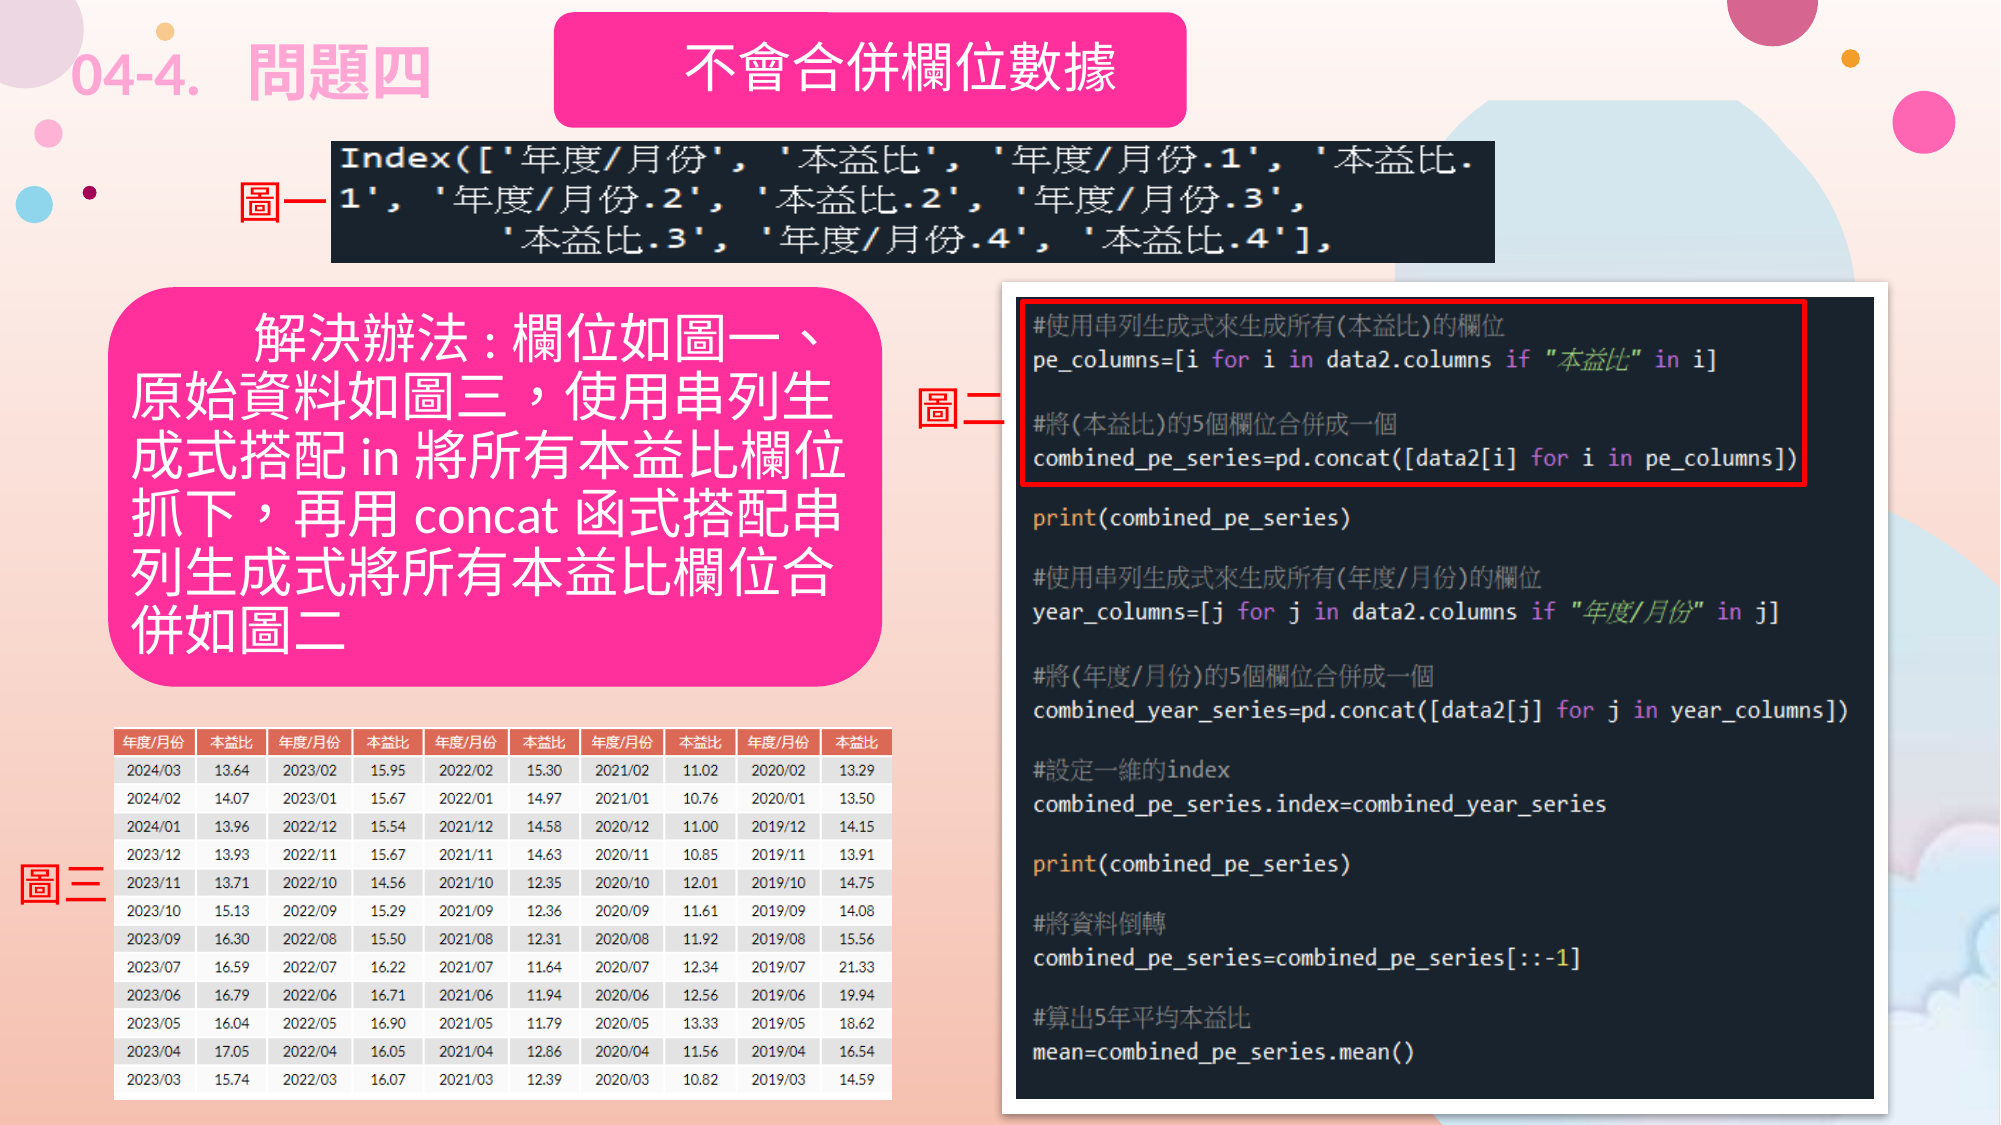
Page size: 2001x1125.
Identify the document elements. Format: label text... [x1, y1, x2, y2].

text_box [553, 12, 1187, 128]
picture [114, 727, 892, 1100]
text_box 圖三 [3, 848, 114, 919]
picture [331, 100, 2000, 1125]
subtitle [53, 125, 1383, 928]
text_box 04-4. 問題四 [56, 25, 553, 116]
text_box 圖一 [222, 166, 331, 237]
text_box 圖二 [900, 371, 1016, 442]
text_box 04-4. 問題四 [1187, 25, 1957, 116]
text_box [108, 287, 883, 687]
